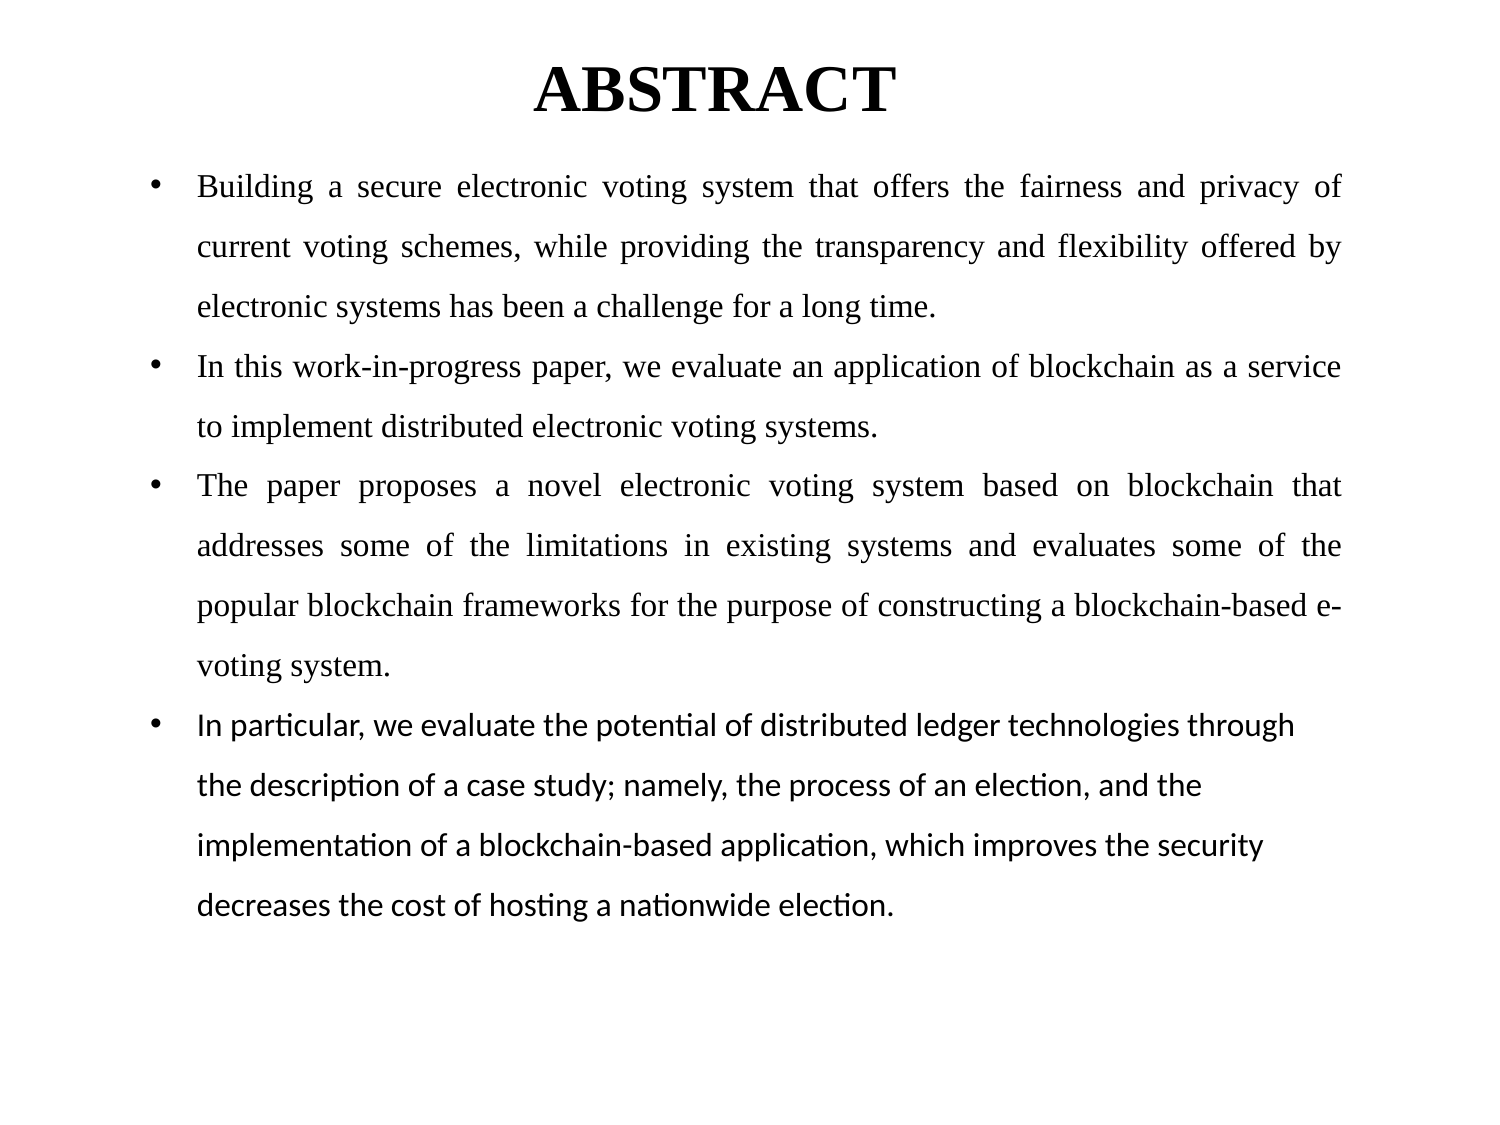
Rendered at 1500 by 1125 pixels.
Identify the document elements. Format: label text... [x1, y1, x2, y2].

list Building a secure electronic voting system that offers the fairness and privacy of current voting schemes, while providing the transparency and flexibility offered by electronic systems has been a challenge for a long time. In this work-in-progress paper, we evaluate an application of blockchain as a service to implement distributed electronic voting systems. The paper proposes a novel electronic voting system based on blockchain that addresses some of the limitations in existing systems and evaluates some of the popular blockchain frameworks for the purpose of constructing a blockchain-based e-voting system. In particular, we evaluate the potential of distributed ledger technologies through the description of a case study; namely, the process of an election, and the implementation of a blockchain-based application, which improves the security decreases the cost of hosting a nationwide election. [116, 142, 1360, 1050]
title ABSTRACT [518, 0, 1500, 181]
